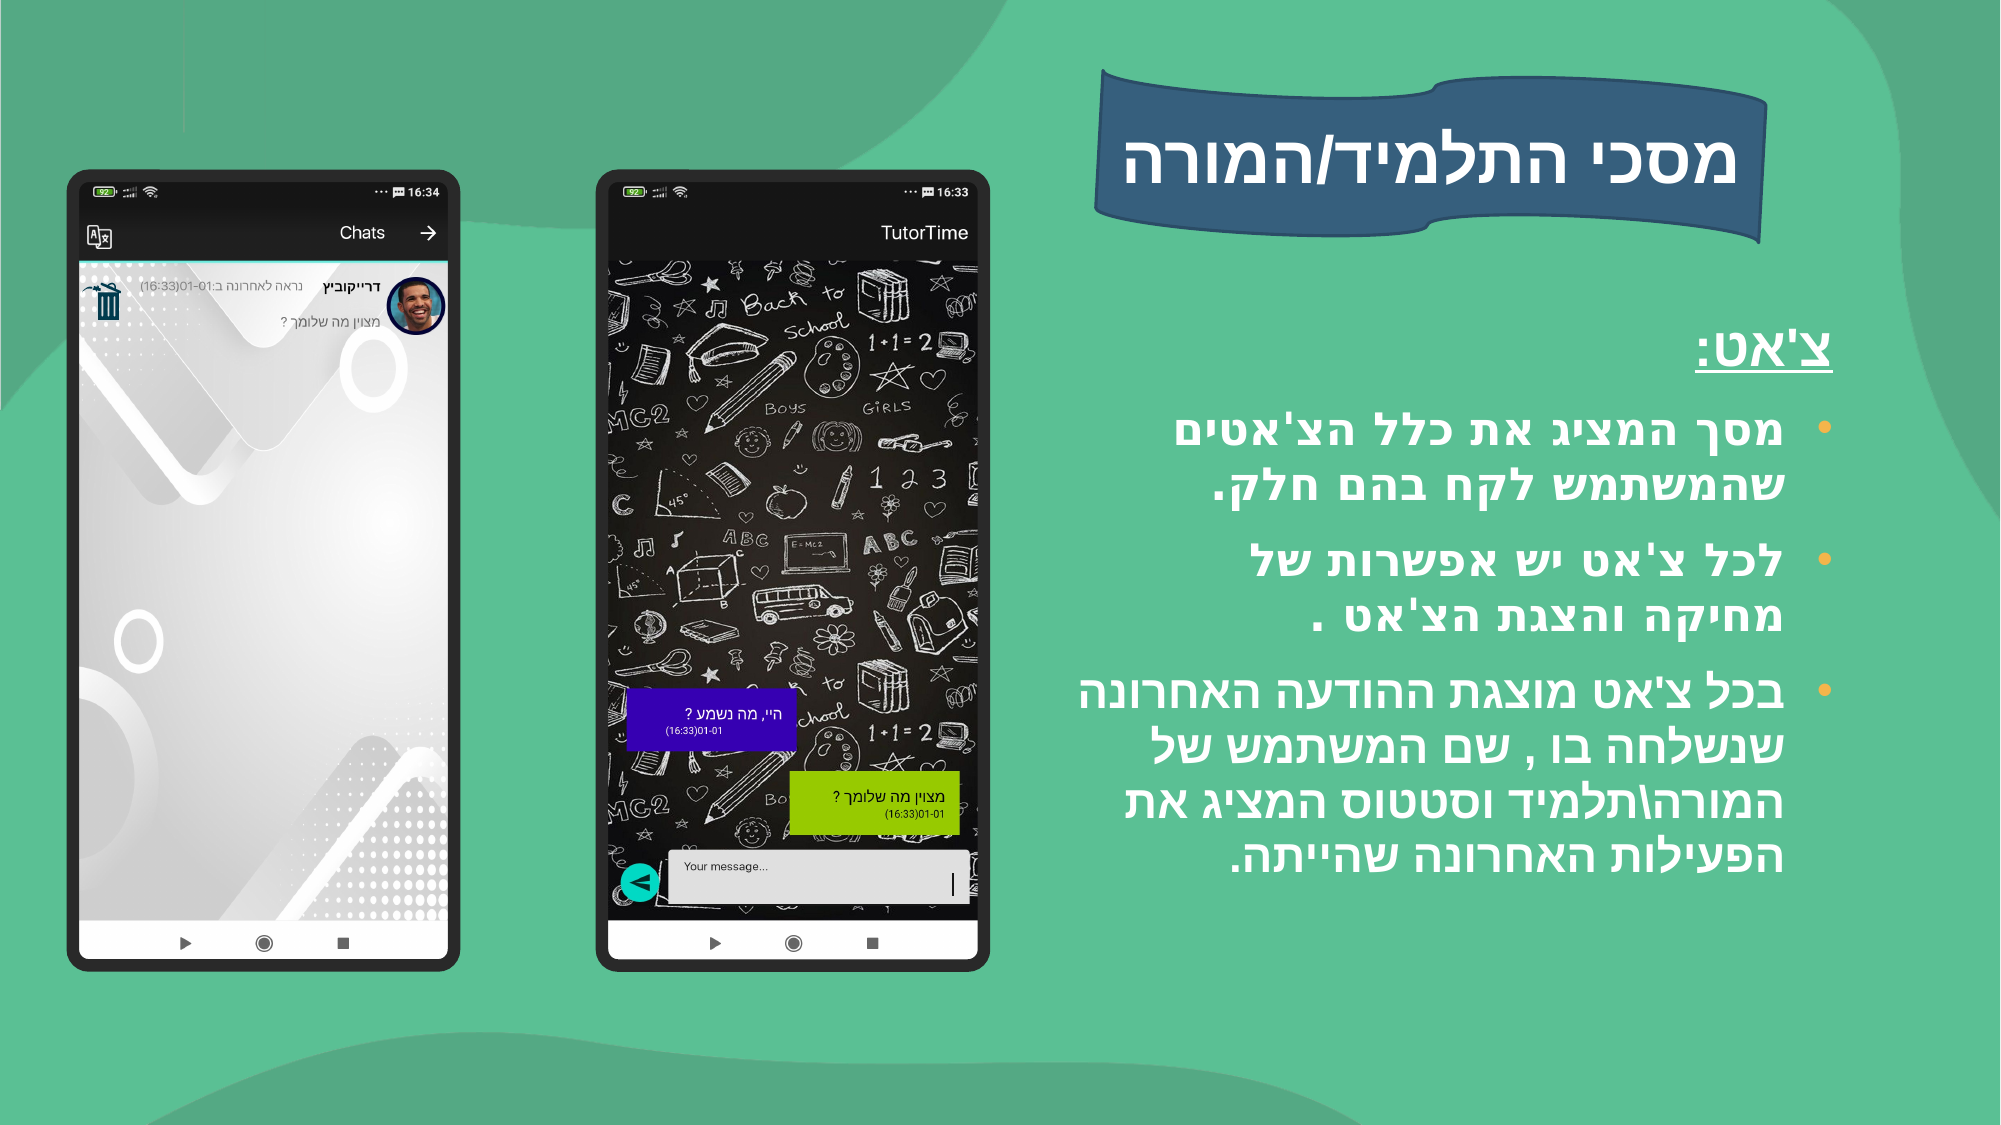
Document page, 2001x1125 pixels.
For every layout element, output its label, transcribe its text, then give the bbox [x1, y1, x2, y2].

title מסכי התלמיד/המורה [1098, 102, 1763, 211]
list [72, 175, 455, 966]
picture [0, 0, 2001, 1125]
text_box צ'אט: מסך המציג את כלל הצ'אטים שהמשתמש לקח בהם חלק. לכל צ'אט יש אפשרות של מחיקה והצגת הצ'אט . בכל צ'אט מוצגת ההודעה האחרונה שנשלחה בו , שם המשתמש של המורה\תלמיד וסטטוס המציג את הפעילות האחרונה שהייתה. [1047, 305, 1848, 966]
text_box [1094, 135, 1762, 245]
text_box [1099, 68, 1768, 191]
